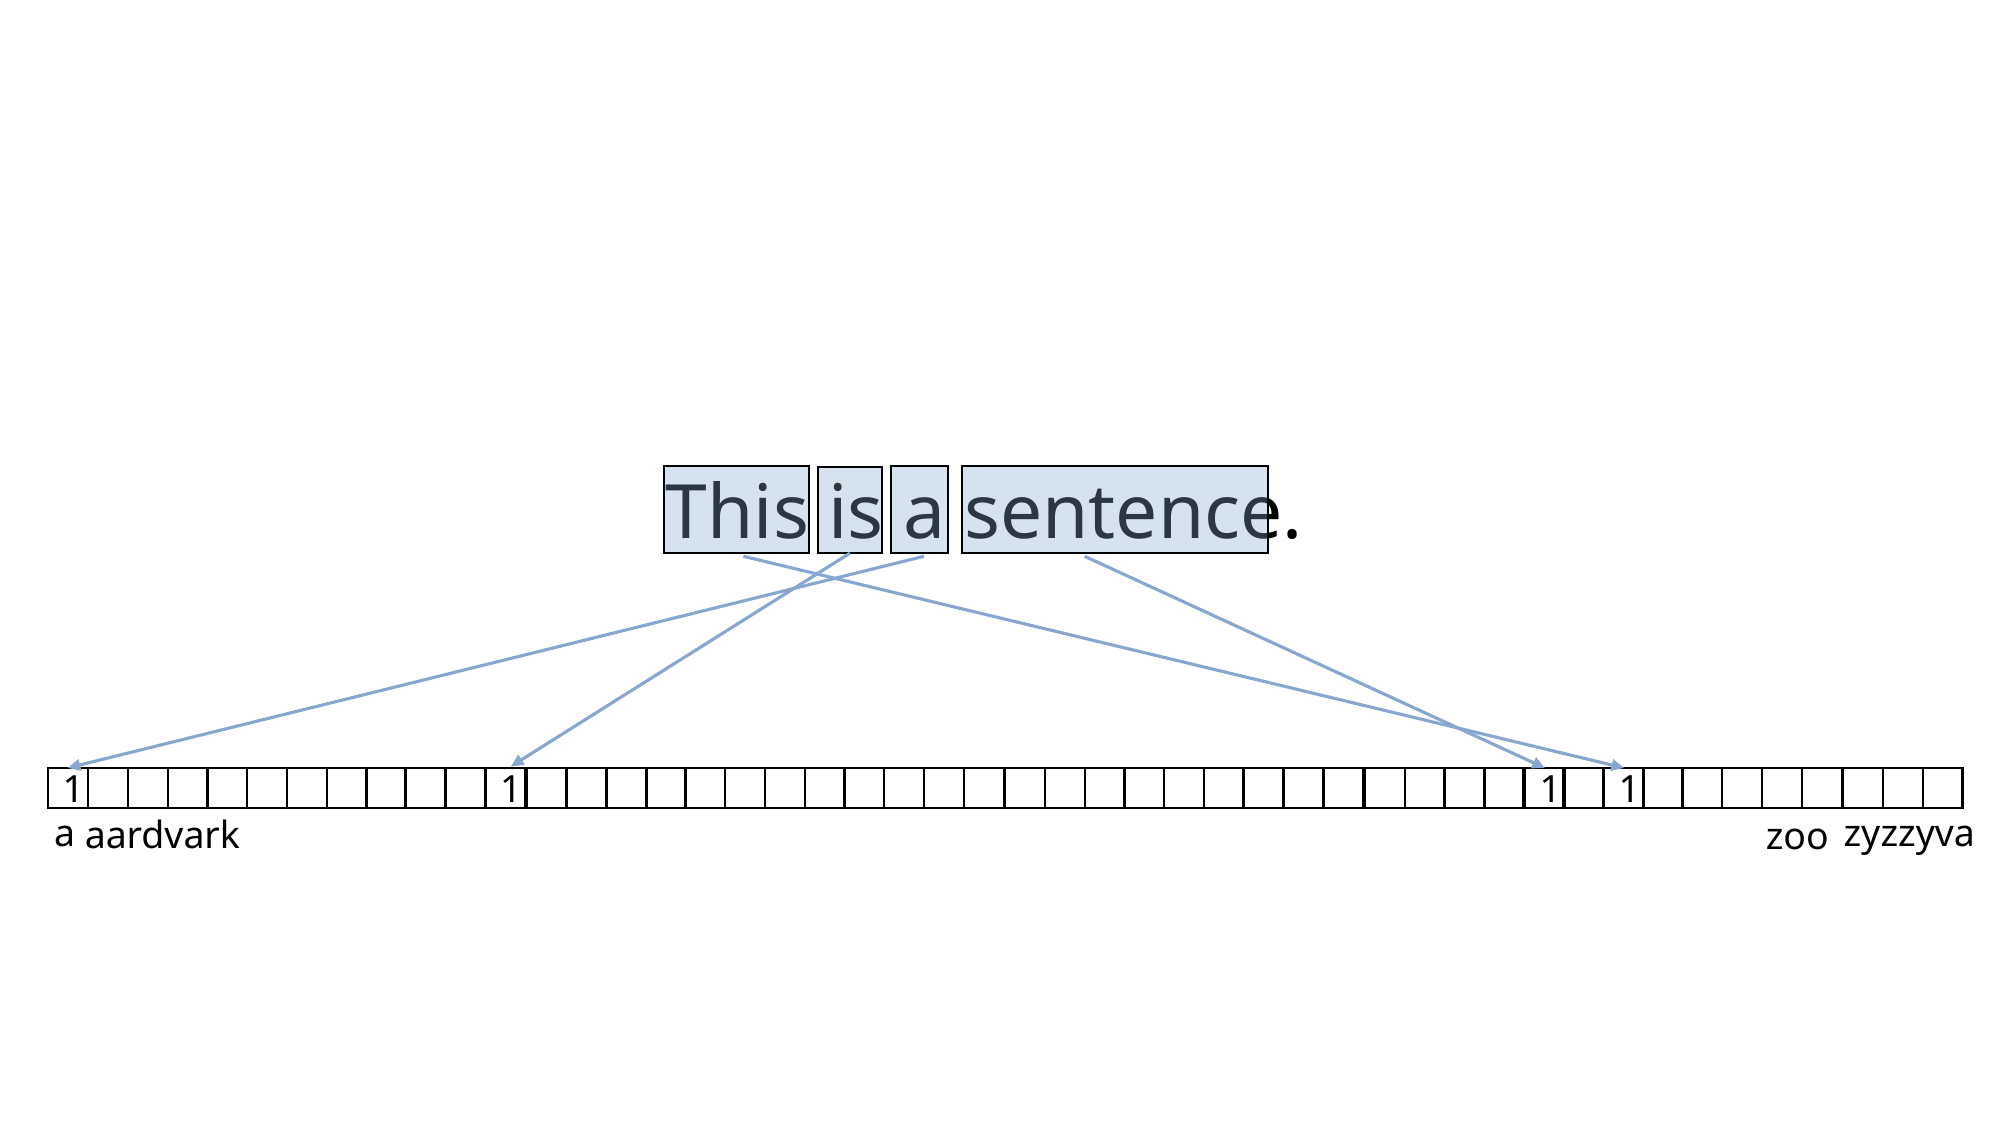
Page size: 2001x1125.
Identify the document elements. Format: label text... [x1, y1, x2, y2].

text_box [1163, 768, 1203, 809]
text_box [511, 553, 850, 767]
text_box [684, 768, 724, 809]
text_box [961, 465, 1269, 554]
text_box [127, 768, 167, 803]
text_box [67, 556, 743, 768]
text_box [1323, 768, 1364, 809]
text_box [87, 768, 127, 803]
text_box [167, 768, 206, 803]
text_box [843, 768, 883, 809]
text_box [246, 768, 286, 809]
text_box [445, 768, 484, 809]
text_box [1044, 768, 1084, 809]
text_box [206, 768, 246, 803]
text_box This is a sentence. [651, 456, 1349, 556]
text_box [326, 768, 365, 809]
text_box [1444, 768, 1483, 809]
text_box [1922, 767, 1964, 801]
text_box [1243, 768, 1283, 809]
text_box [1842, 767, 1882, 801]
text_box [1364, 768, 1404, 809]
text_box [1124, 768, 1163, 809]
text_box [566, 768, 606, 809]
text_box a [39, 801, 94, 862]
text_box zoo [1751, 804, 1959, 865]
text_box 1 [1603, 767, 1645, 809]
text_box zyzzyva [1828, 801, 2000, 862]
text_box aardvark [70, 803, 278, 864]
text_box [1566, 768, 1602, 809]
text_box [645, 768, 684, 809]
text_box [1721, 767, 1761, 809]
text_box 1 [47, 767, 87, 801]
text_box [663, 465, 810, 553]
text_box [764, 768, 804, 809]
text_box [817, 466, 883, 554]
text_box [1084, 768, 1124, 809]
text_box [1404, 768, 1444, 809]
text_box [963, 768, 1004, 809]
text_box [1203, 768, 1243, 809]
text_box [405, 768, 445, 809]
text_box [1283, 768, 1323, 809]
text_box 1 [1524, 768, 1566, 809]
text_box [804, 768, 843, 809]
text_box [365, 768, 405, 809]
text_box [890, 465, 949, 554]
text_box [743, 556, 1624, 768]
text_box [1645, 767, 1681, 809]
text_box [1761, 767, 1801, 804]
text_box [1801, 767, 1842, 804]
text_box [724, 768, 764, 809]
text_box [883, 768, 923, 809]
text_box [286, 768, 326, 809]
text_box [1681, 767, 1721, 809]
text_box [1483, 768, 1522, 809]
text_box [1882, 767, 1922, 801]
text_box [1004, 768, 1044, 809]
text_box [923, 768, 963, 809]
text_box [606, 768, 645, 809]
text_box 1 [484, 768, 526, 809]
text_box [526, 768, 566, 809]
